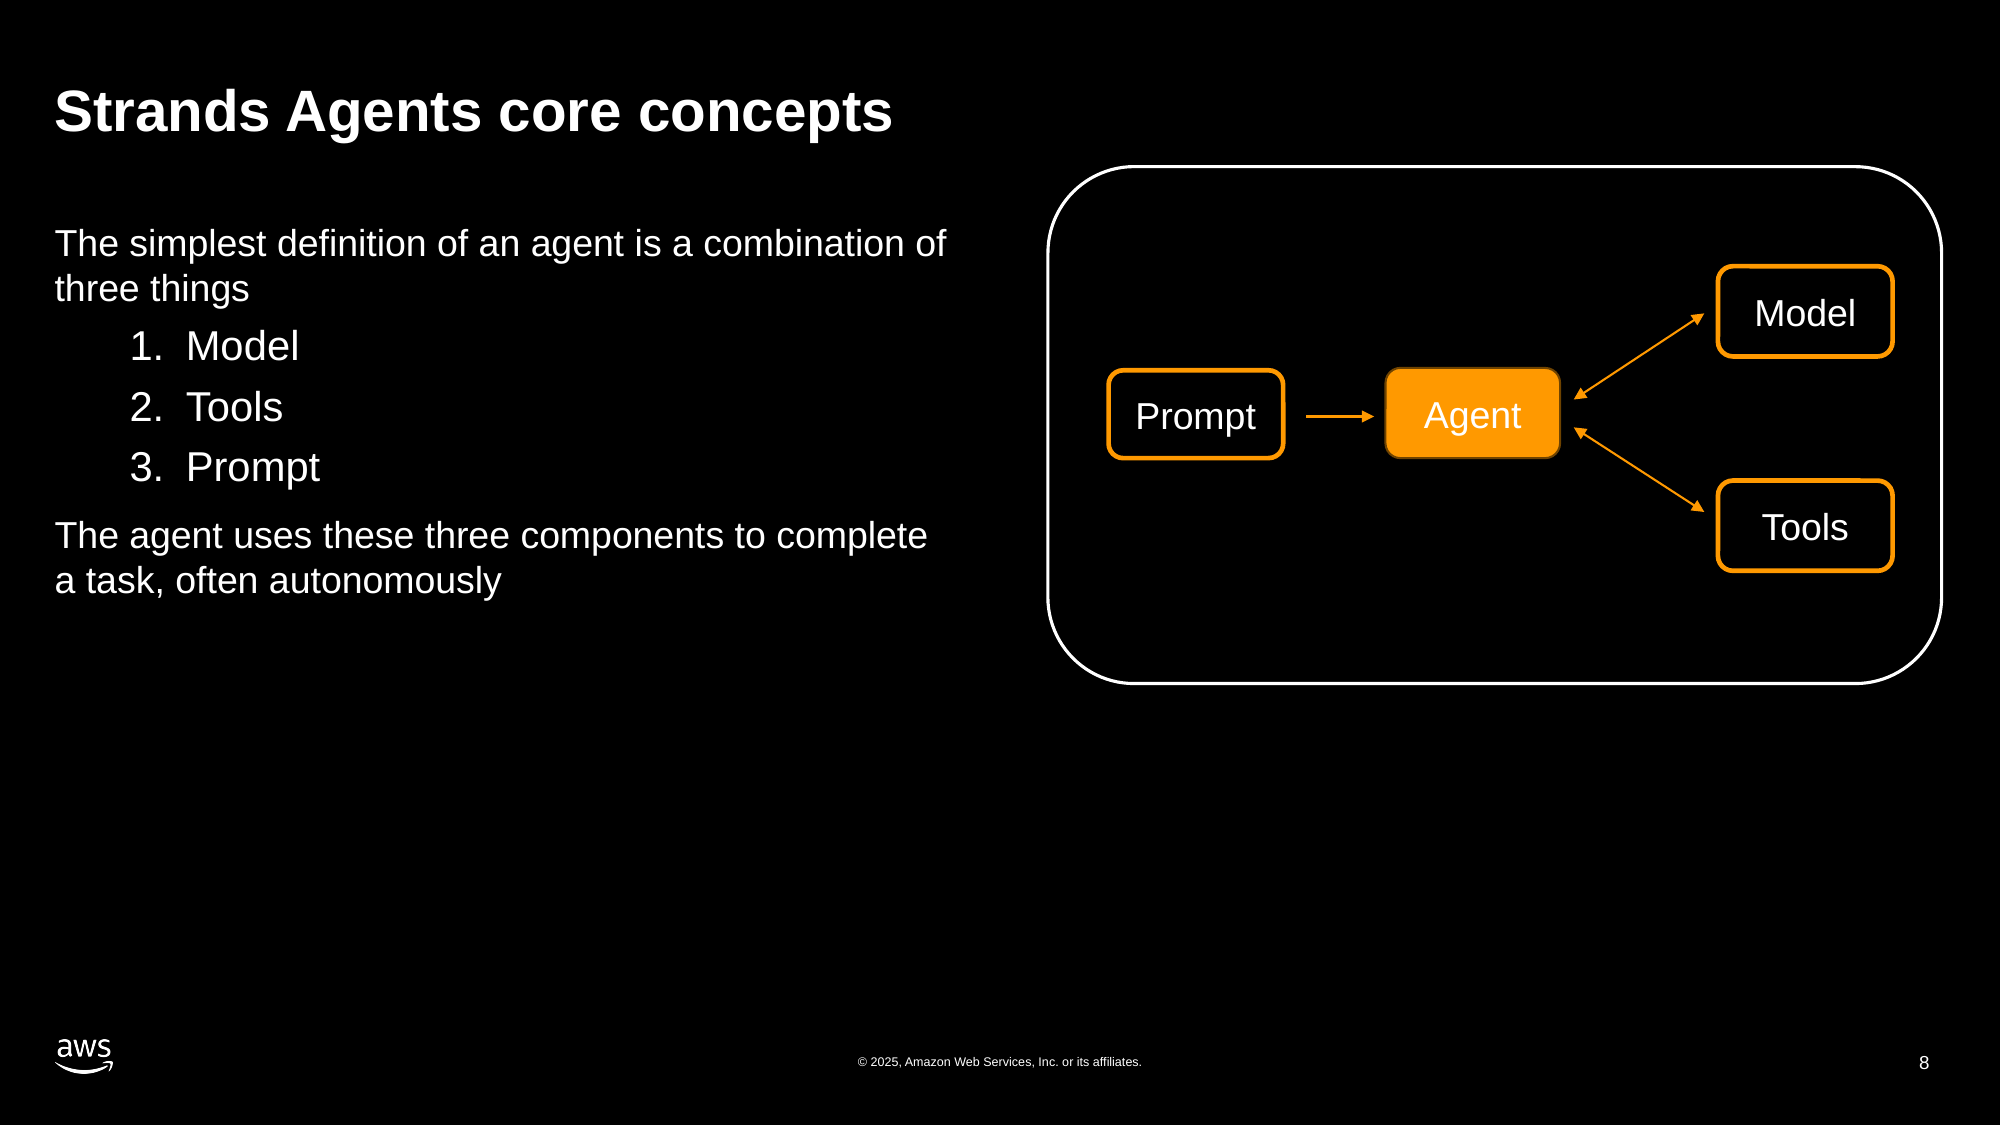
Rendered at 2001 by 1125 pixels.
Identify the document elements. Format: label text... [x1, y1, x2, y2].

footer © 2025, Amazon Web Services, Inc. or its affiliates. [662, 1031, 1338, 1092]
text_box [1047, 166, 1942, 684]
list The simplest definition of an agent is a combination of three things Model Tools Prompt The agent uses these three components to complete a task, often autonomously [39, 211, 970, 987]
picture [55, 1039, 113, 1074]
title Strands Agents core concepts [39, 59, 1961, 166]
slide_number 8 [1494, 1031, 1945, 1092]
